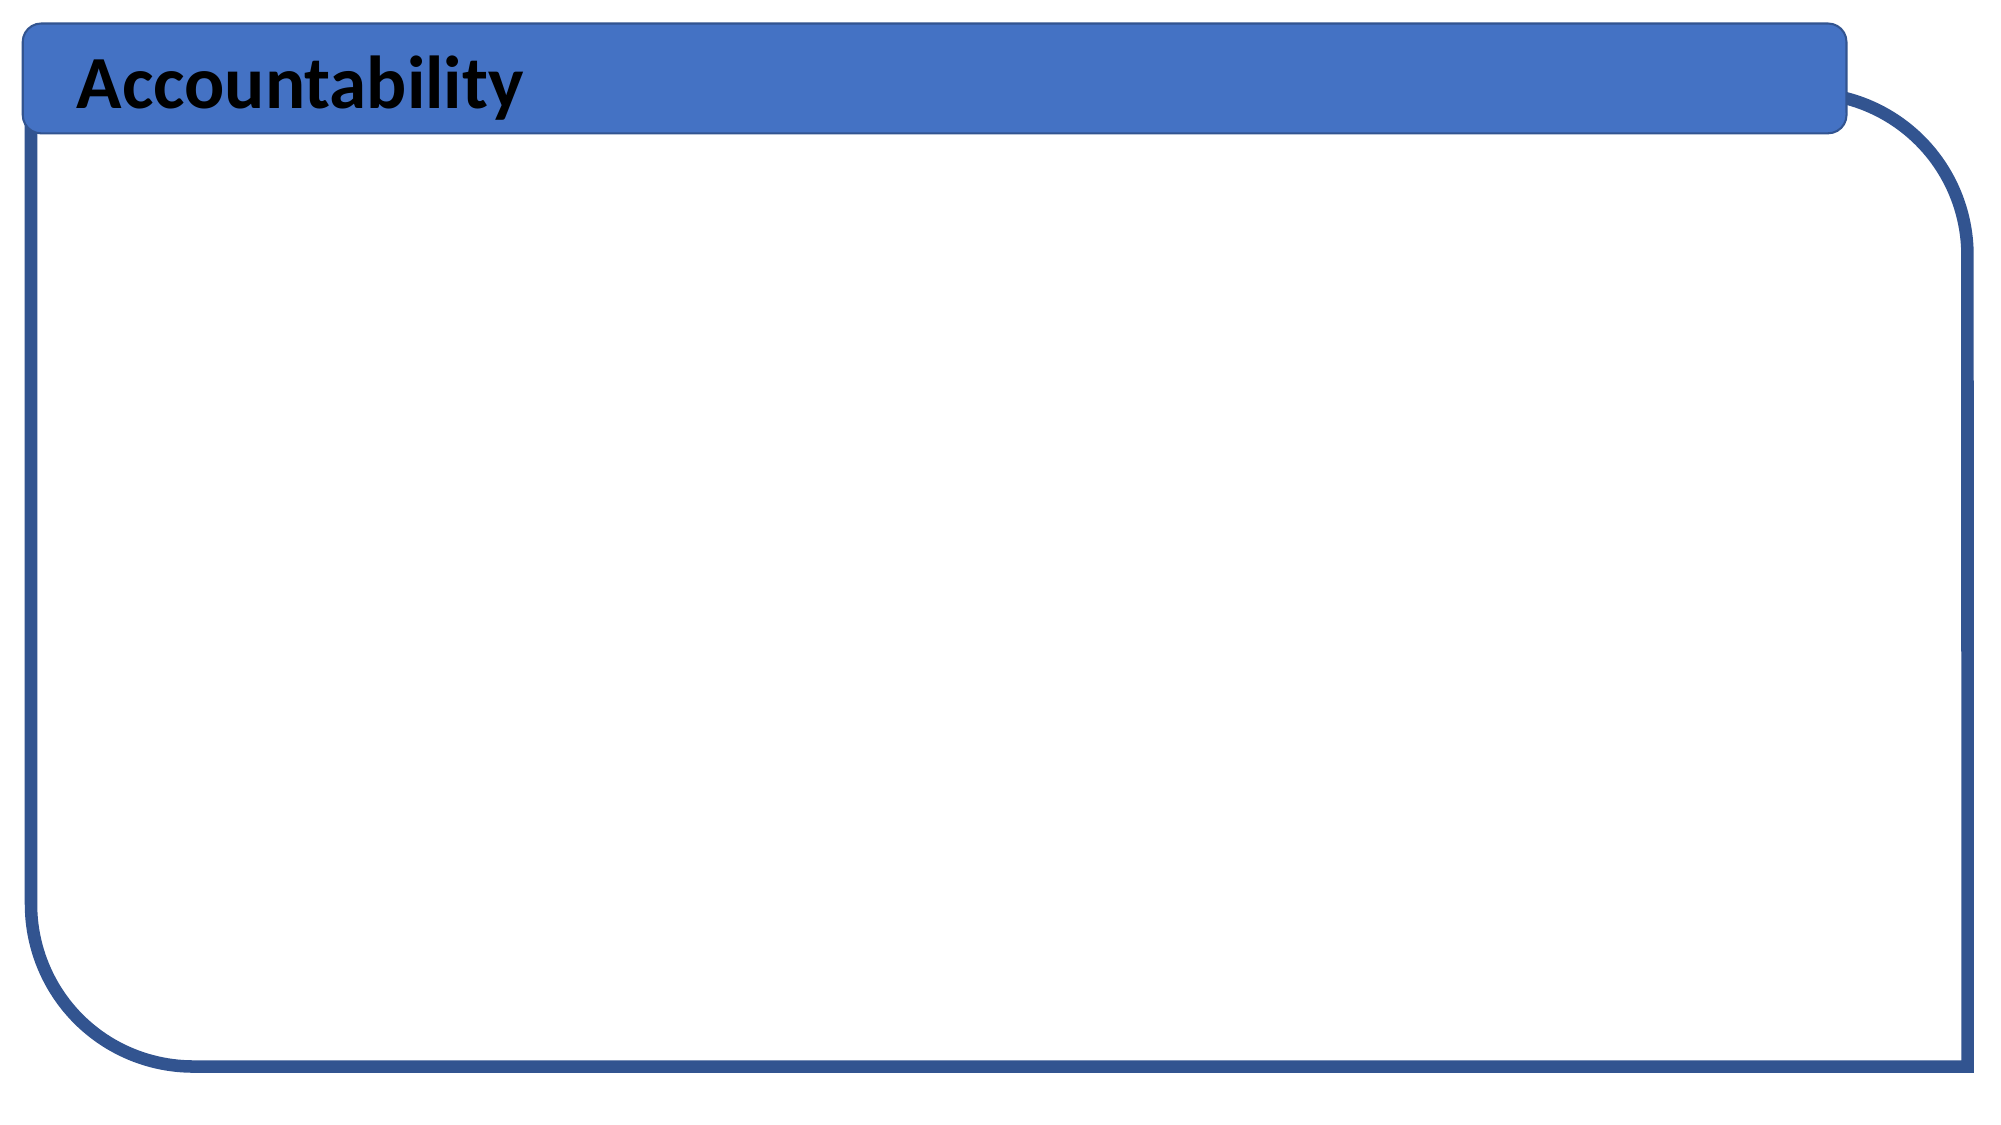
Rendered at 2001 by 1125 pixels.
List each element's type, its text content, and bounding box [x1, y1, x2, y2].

text_box Accountability [21, 22, 1848, 135]
text_box [29, 97, 1969, 1068]
